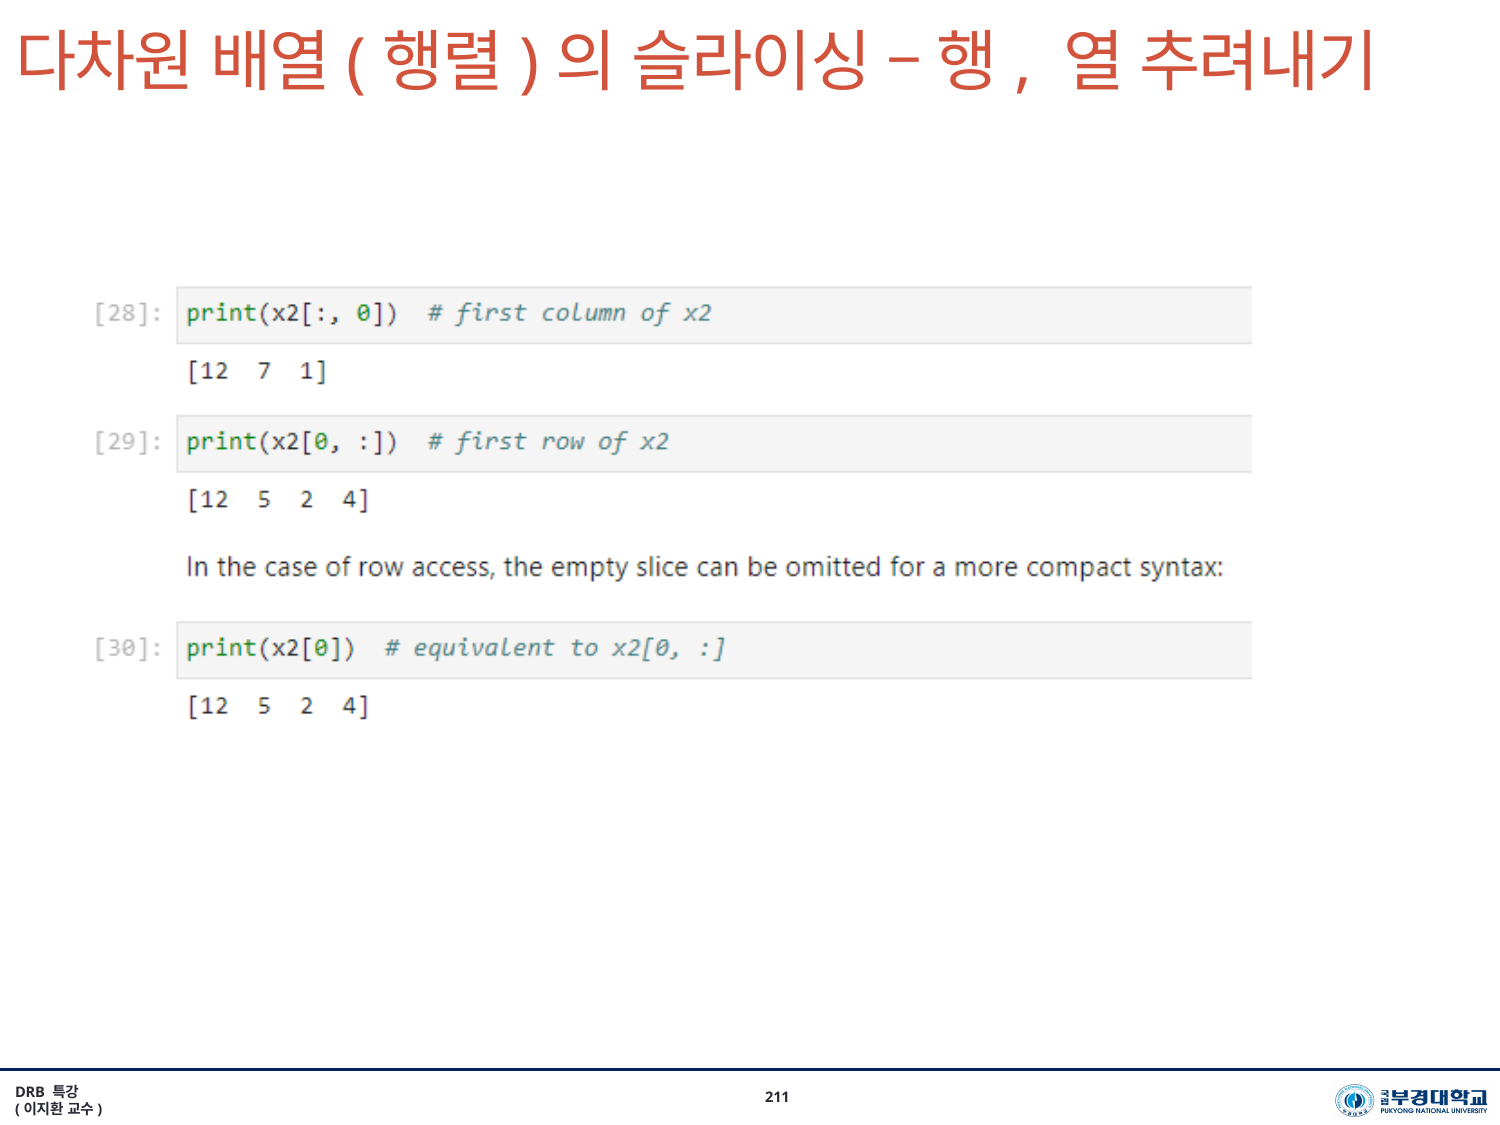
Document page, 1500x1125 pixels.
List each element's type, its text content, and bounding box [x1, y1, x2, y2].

picture [1330, 1079, 1495, 1121]
slide_number DRB 특강 (이지환 교수) [0, 1082, 303, 1118]
title 다차원 배열(행렬)의 슬라이싱 – 행, 열 추려내기 [0, 1, 1500, 116]
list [79, 265, 1252, 743]
